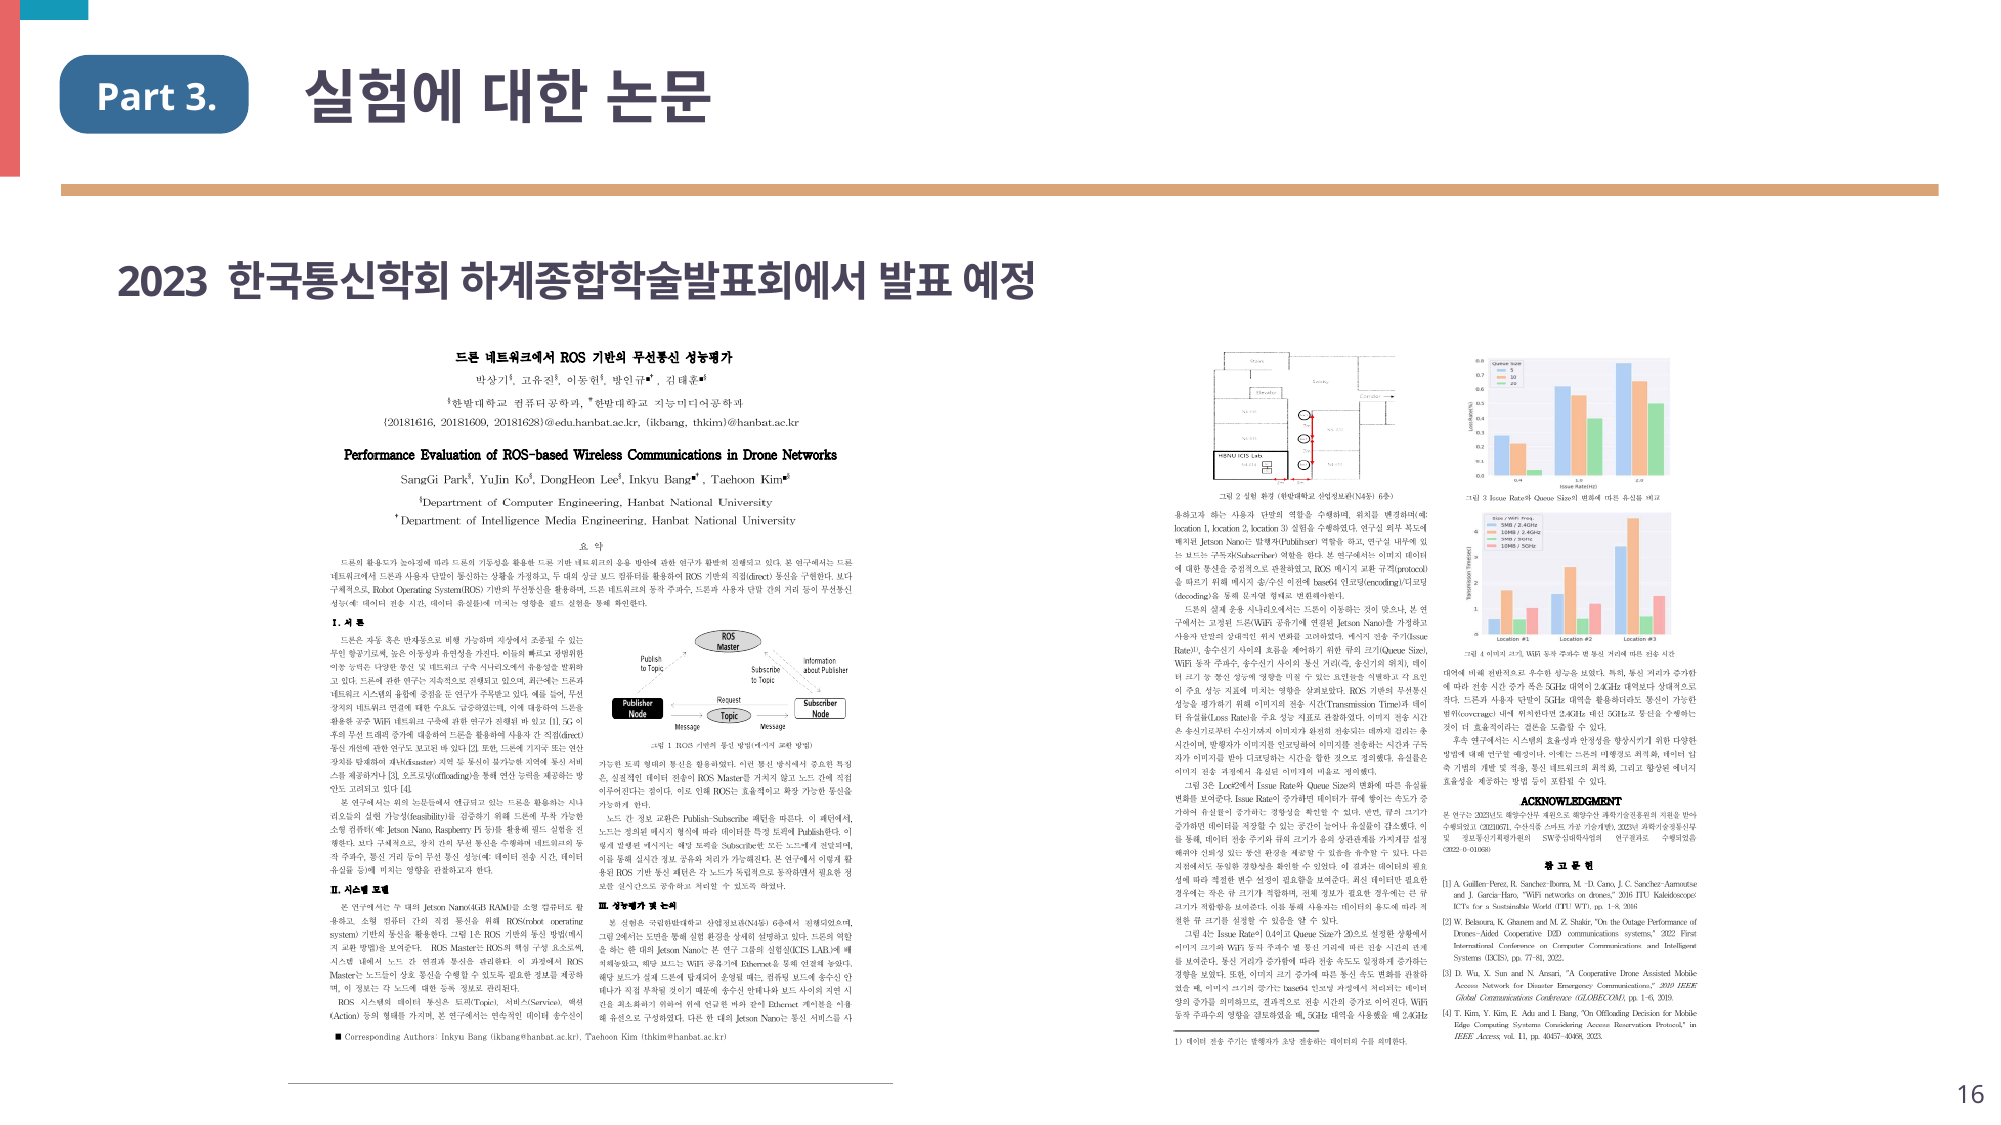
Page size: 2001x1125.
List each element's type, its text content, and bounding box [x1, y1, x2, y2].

picture [288, 285, 893, 1084]
picture [1131, 285, 1737, 1084]
text_box Part 3. [81, 65, 246, 126]
text_box 2023 한국통신학회 하계종합학술발표회에서 발표 예정 [81, 217, 1282, 312]
slide_number 16 [1662, 1065, 2000, 1125]
title 실험에 대한 논문 [288, 59, 1863, 139]
